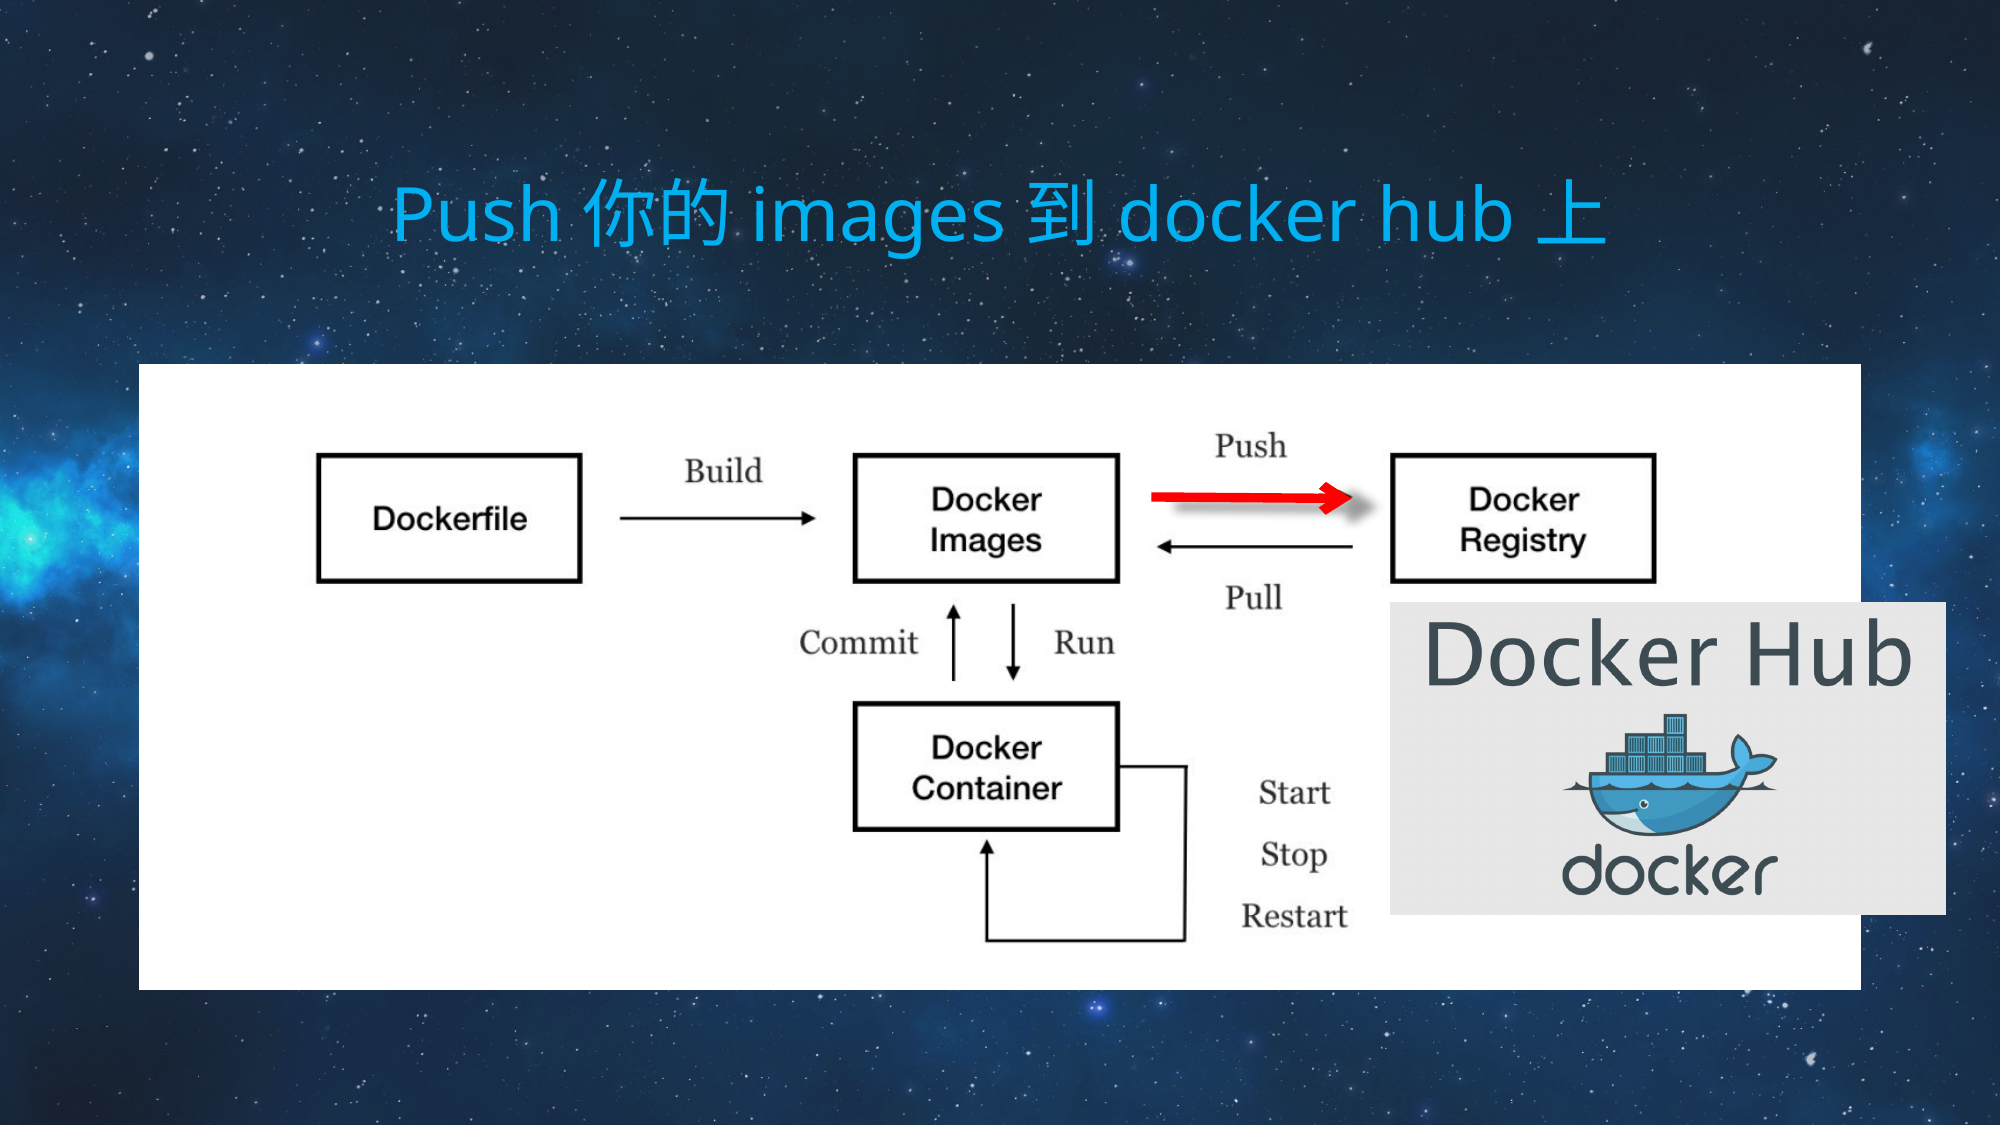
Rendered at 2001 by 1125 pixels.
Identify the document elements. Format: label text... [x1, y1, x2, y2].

title Push你的images到docker hub上 [187, 55, 1813, 364]
picture [138, 364, 1946, 990]
